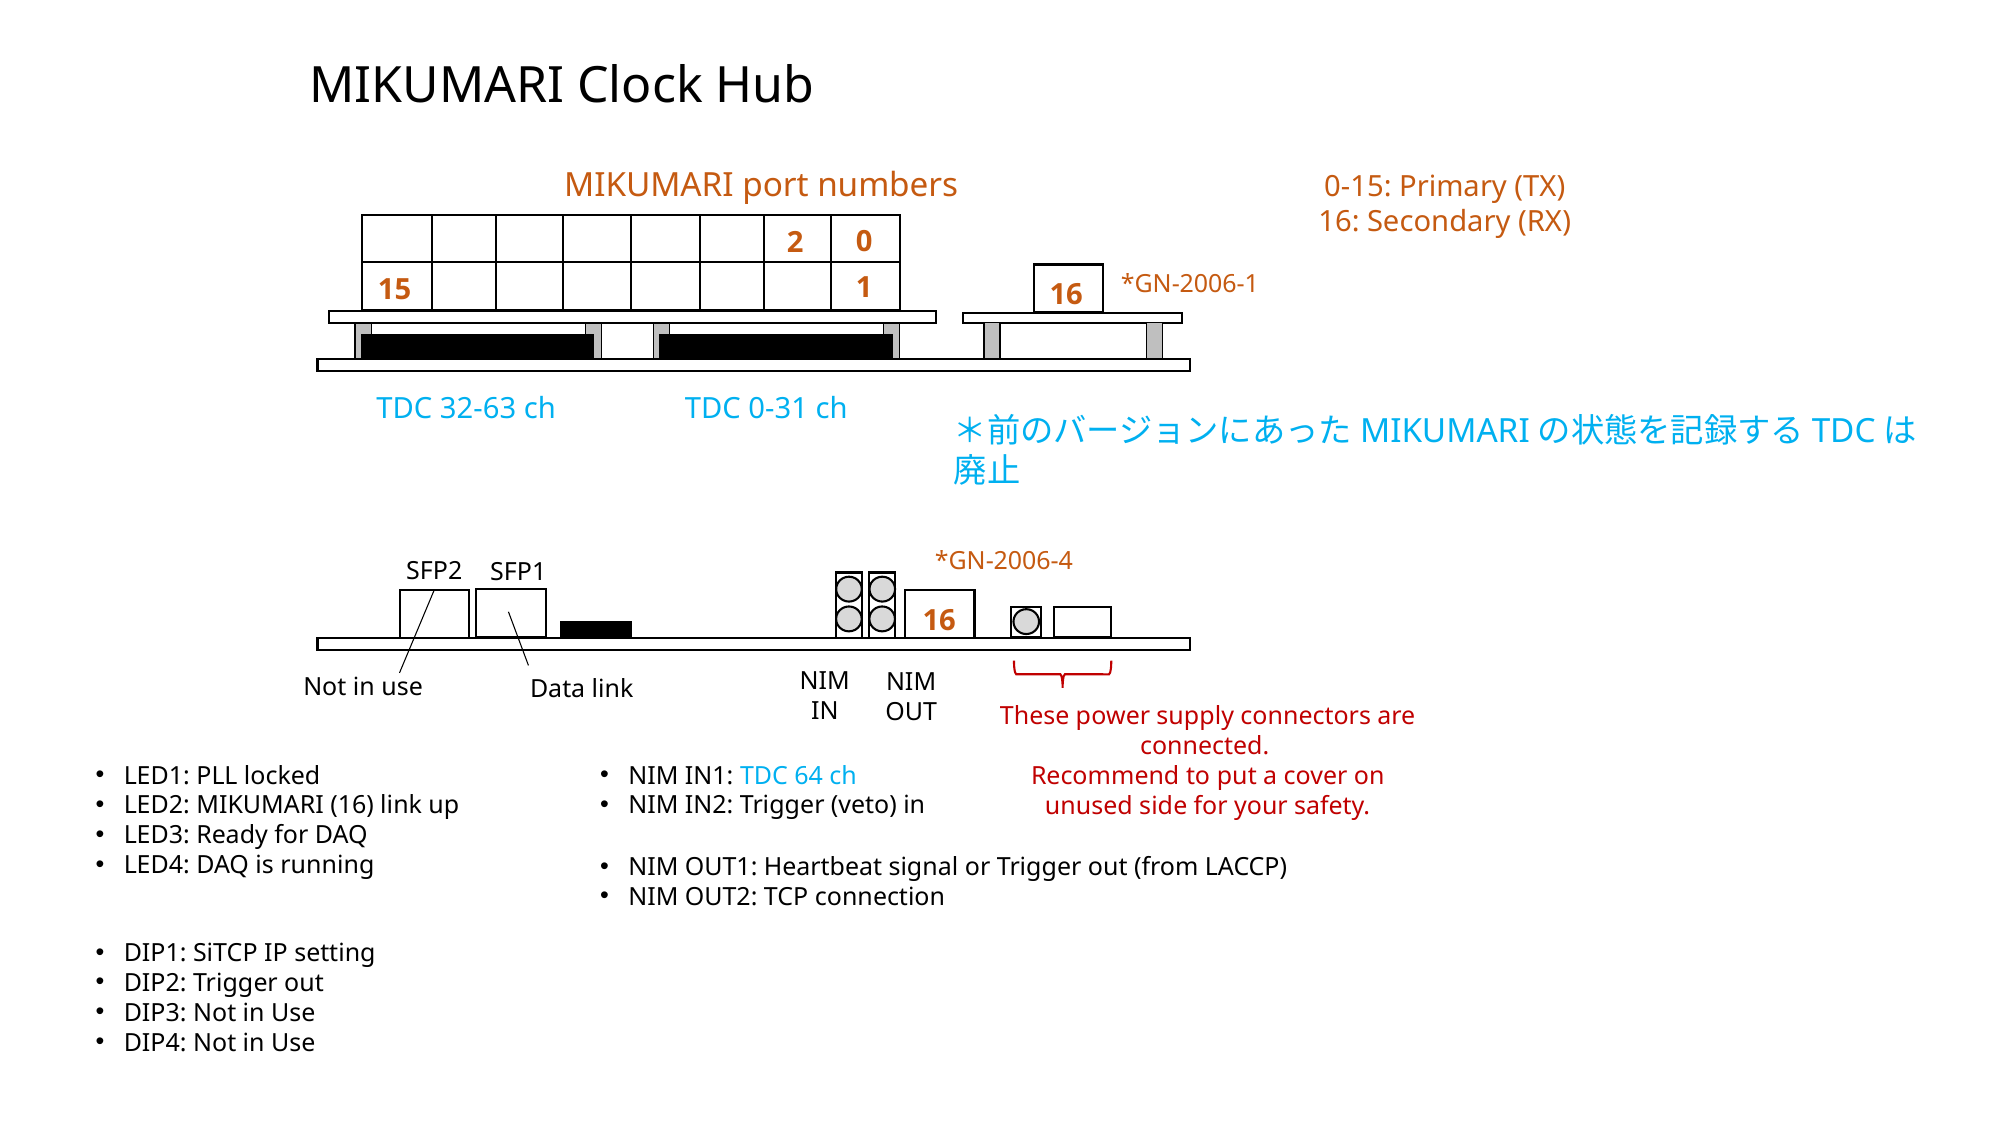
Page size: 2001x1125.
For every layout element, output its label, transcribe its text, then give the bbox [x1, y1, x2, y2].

text_box [701, 214, 764, 261]
text_box [564, 263, 630, 310]
text_box TDC 32-63 ch [338, 382, 594, 432]
text_box [354, 324, 372, 358]
text_box [868, 623, 896, 639]
text_box [560, 621, 632, 639]
text_box [361, 214, 630, 262]
text_box [868, 575, 897, 603]
text_box [632, 214, 699, 261]
text_box [904, 589, 976, 639]
text_box [316, 358, 1191, 372]
text_box [1012, 608, 1041, 636]
text_box [584, 324, 603, 358]
text_box 15 [363, 263, 429, 313]
text_box Not in use [282, 663, 444, 709]
text_box [1010, 606, 1042, 638]
text_box [1013, 660, 1112, 688]
text_box [429, 637, 508, 651]
text_box MIKUMARI port numbers [479, 155, 1044, 211]
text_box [399, 613, 429, 673]
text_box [508, 611, 529, 666]
text_box 16 [1034, 267, 1100, 318]
text_box SFP1 [469, 548, 567, 593]
text_box [894, 214, 901, 310]
text_box [328, 310, 937, 324]
text_box [529, 637, 1191, 651]
text_box [765, 263, 830, 310]
text_box *GN-2006-1 [1091, 259, 1289, 305]
text_box [835, 594, 863, 614]
text_box [475, 593, 547, 638]
text_box LED1: PLL locked LED2: MIKUMARI (16) link up LED3: Ready for DAQ LED4: DAQ is running [80, 751, 529, 887]
text_box [1033, 263, 1091, 313]
text_box [316, 637, 399, 651]
text_box 0-15: Primary (TX) 16: Secondary (RX) [1242, 159, 1648, 245]
text_box [1053, 606, 1112, 638]
text_box TDC 0-31 ch [639, 382, 894, 432]
text_box [832, 263, 841, 310]
text_box [497, 263, 562, 310]
text_box [701, 263, 763, 310]
text_box 2 [772, 215, 825, 262]
text_box MIKUMARI Clock Hub [89, 45, 1035, 120]
text_box [883, 324, 901, 358]
text_box [659, 334, 893, 359]
text_box 1 [841, 263, 894, 311]
text_box [868, 571, 896, 585]
text_box [632, 263, 699, 310]
text_box [835, 575, 863, 603]
text_box [868, 605, 897, 633]
text_box [962, 312, 1183, 324]
text_box [835, 624, 863, 639]
text_box 16 [907, 593, 973, 644]
text_box SFP2 [385, 547, 483, 592]
text_box [765, 214, 830, 261]
text_box NIM OUT1: Heartbeat signal or Trigger out (from LACCP) NIM OUT2: TCP connection [585, 843, 1377, 918]
text_box [652, 324, 671, 358]
text_box [832, 214, 841, 261]
text_box 0 [841, 214, 894, 261]
text_box These power supply connectors are connected. Recommend to put a cover on unused side for your safety. [983, 692, 1432, 827]
text_box ＊前のバージョンにあったMIKUMARIの状態を記録するTDCは廃止 [939, 401, 1958, 497]
text_box [868, 593, 896, 614]
text_box [361, 334, 594, 359]
text_box Data link [501, 665, 663, 711]
text_box [835, 571, 863, 584]
text_box NIM IN [778, 656, 872, 732]
text_box [399, 592, 432, 613]
text_box NIM IN1: TDC 64 ch NIM IN2: Trigger (veto) in [585, 751, 1034, 827]
text_box [983, 322, 1001, 359]
text_box NIM OUT [859, 657, 963, 733]
text_box [835, 605, 863, 633]
text_box [1145, 322, 1163, 359]
text_box DIP1: SiTCP IP setting DIP2: Trigger out DIP3: Not in Use DIP4: Not in Use [80, 928, 529, 1064]
text_box [426, 592, 470, 639]
text_box [433, 263, 495, 310]
text_box *GN-2006-4 [905, 536, 1103, 582]
